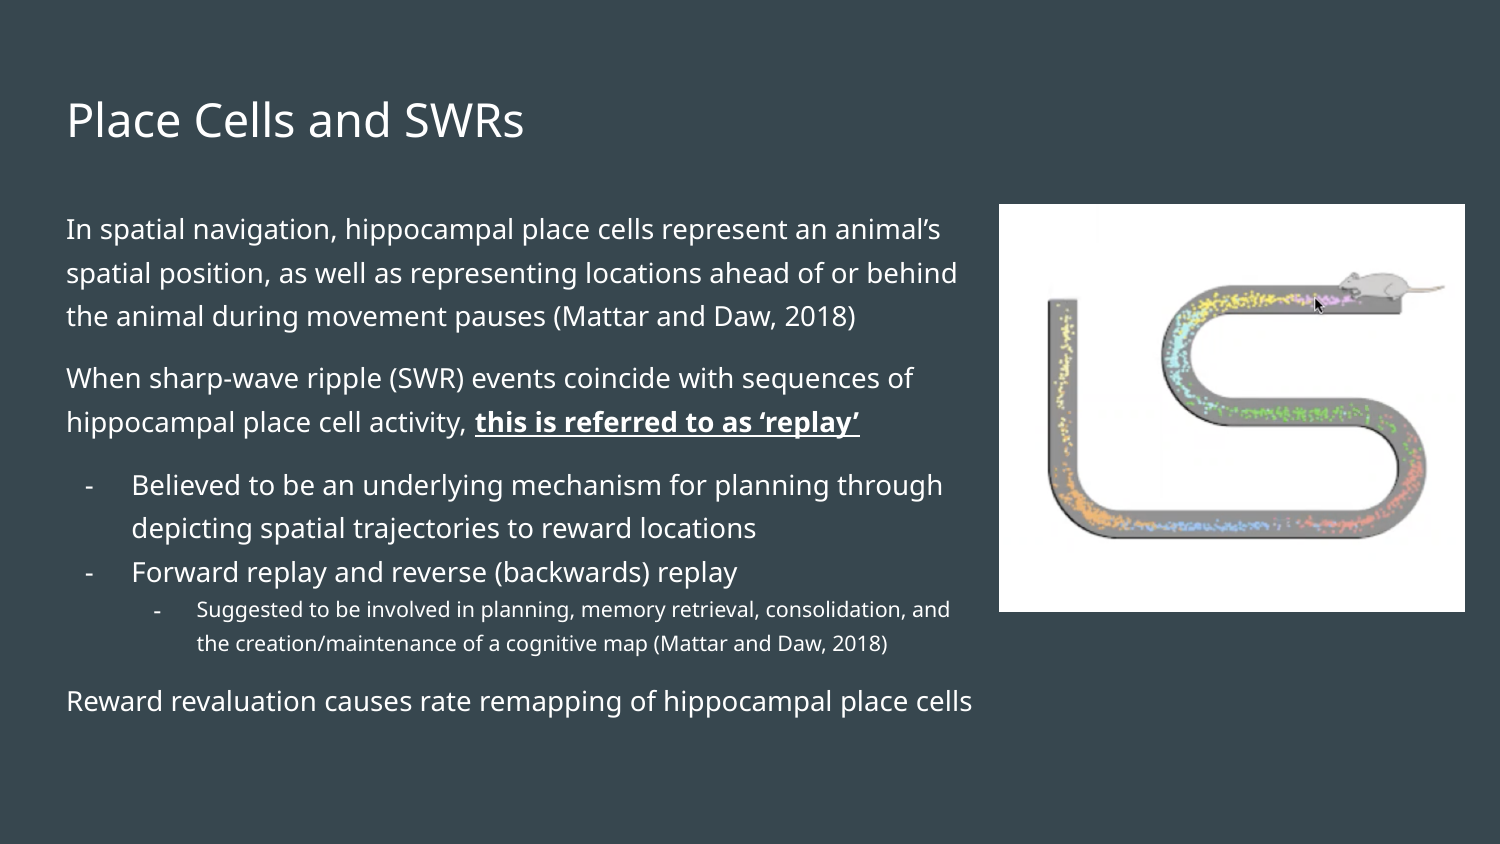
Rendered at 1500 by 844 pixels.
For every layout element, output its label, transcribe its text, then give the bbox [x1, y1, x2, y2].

title Place Cells and SWRs [51, 72, 1449, 167]
list In spatial navigation, hippocampal place cells represent an animal’s spatial position, as well as representing locations ahead of or behind the animal during movement pauses (Mattar and Daw, 2018) When sharp-wave ripple (SWR) events coincide with sequences of hippocampal place cell activity, this is referred to as ‘replay’ Believed to be an underlying mechanism for planning through depicting spatial trajectories to reward locations Forward replay and reverse (backwards) replay Suggested to be involved in planning, memory retrieval, consolidation, and the creation/maintenance of a cognitive map (Mattar and Daw, 2018) Reward revaluation causes rate remapping of hippocampal place cells [51, 189, 1000, 799]
picture [999, 204, 1466, 612]
